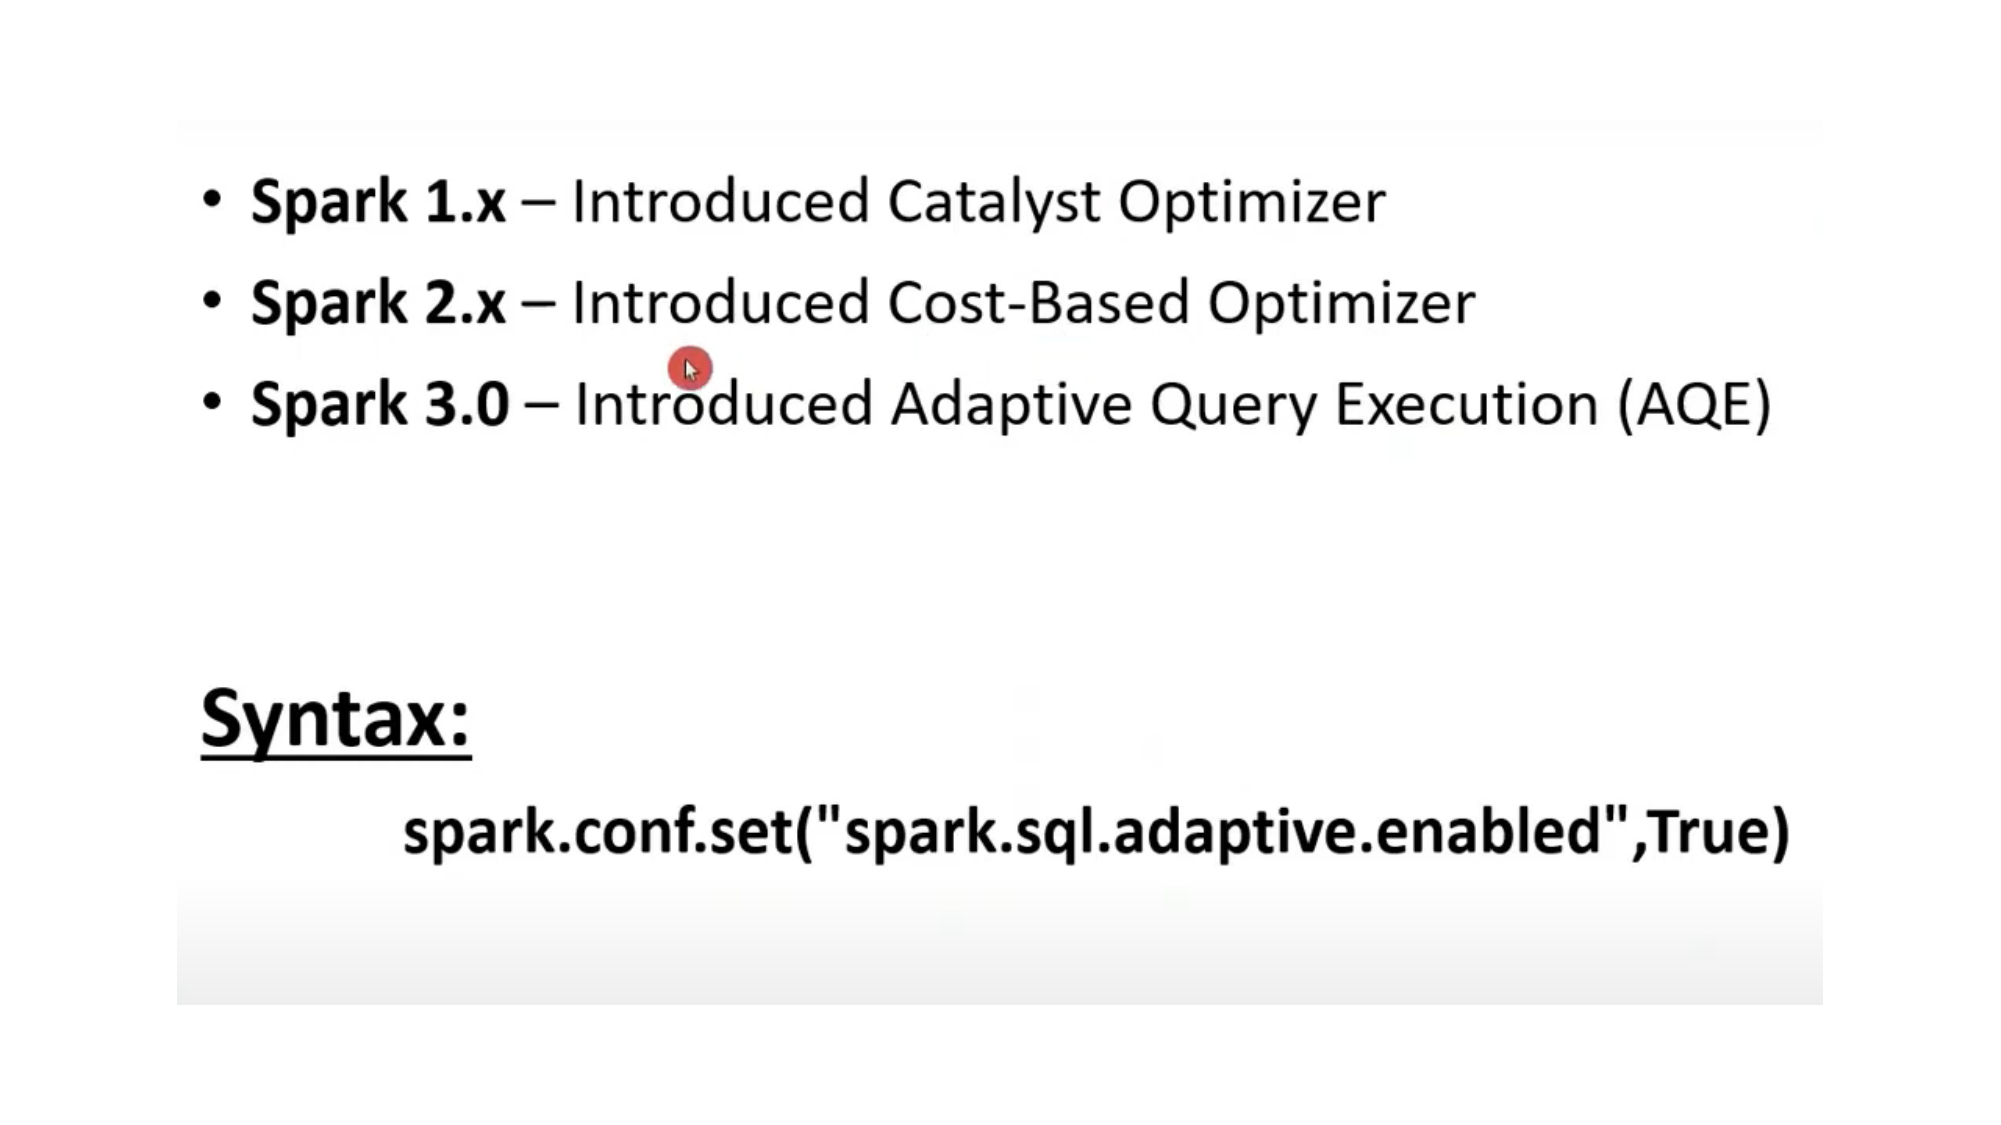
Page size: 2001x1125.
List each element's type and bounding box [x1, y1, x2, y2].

picture [177, 120, 1823, 1005]
